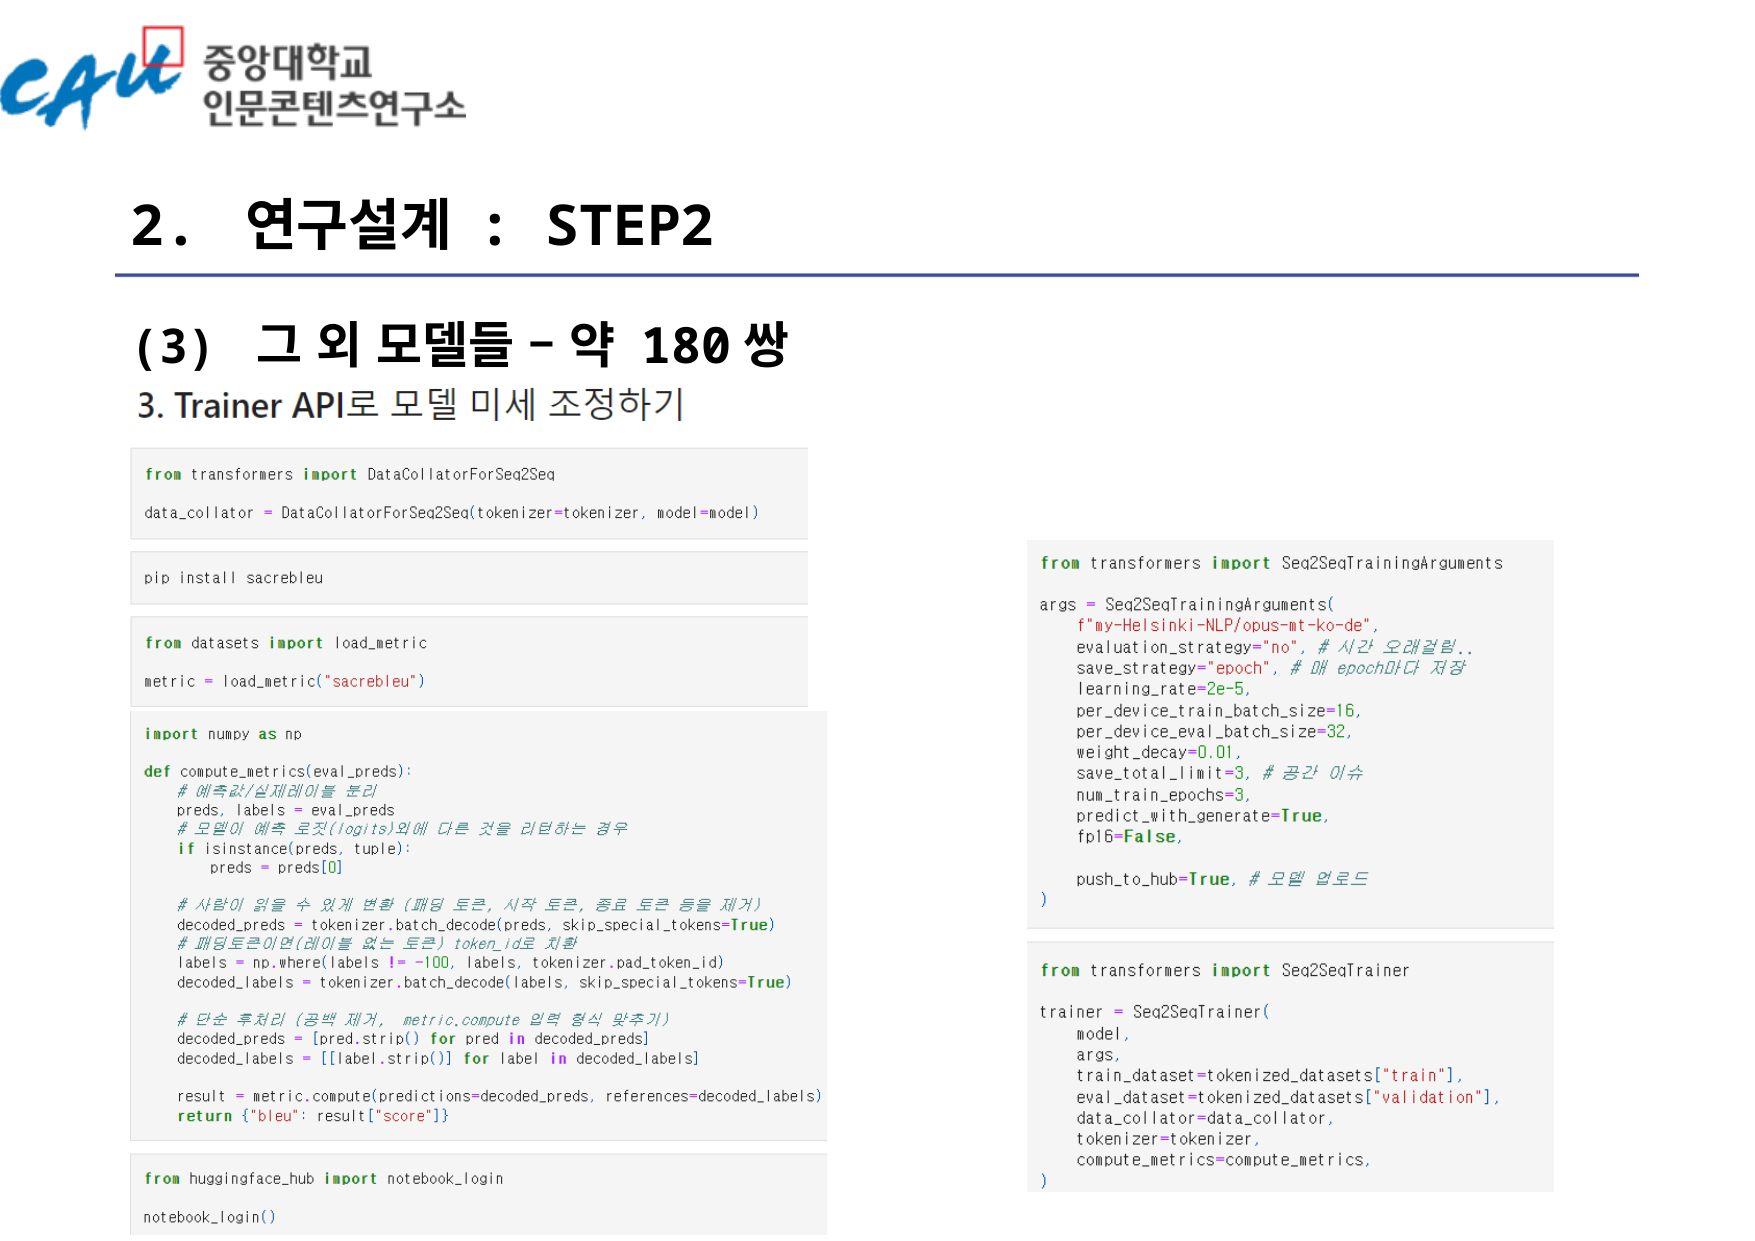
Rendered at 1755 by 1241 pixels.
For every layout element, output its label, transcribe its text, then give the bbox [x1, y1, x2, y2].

text_box (3) 그 외 모델들 – 약 180쌍 [115, 306, 1368, 381]
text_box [0, 0, 466, 175]
picture [121, 373, 808, 707]
picture [129, 711, 828, 1235]
text_box 2. 연구설계 : STEP2 [115, 181, 1601, 265]
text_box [115, 269, 1639, 282]
picture [1027, 540, 1555, 1192]
